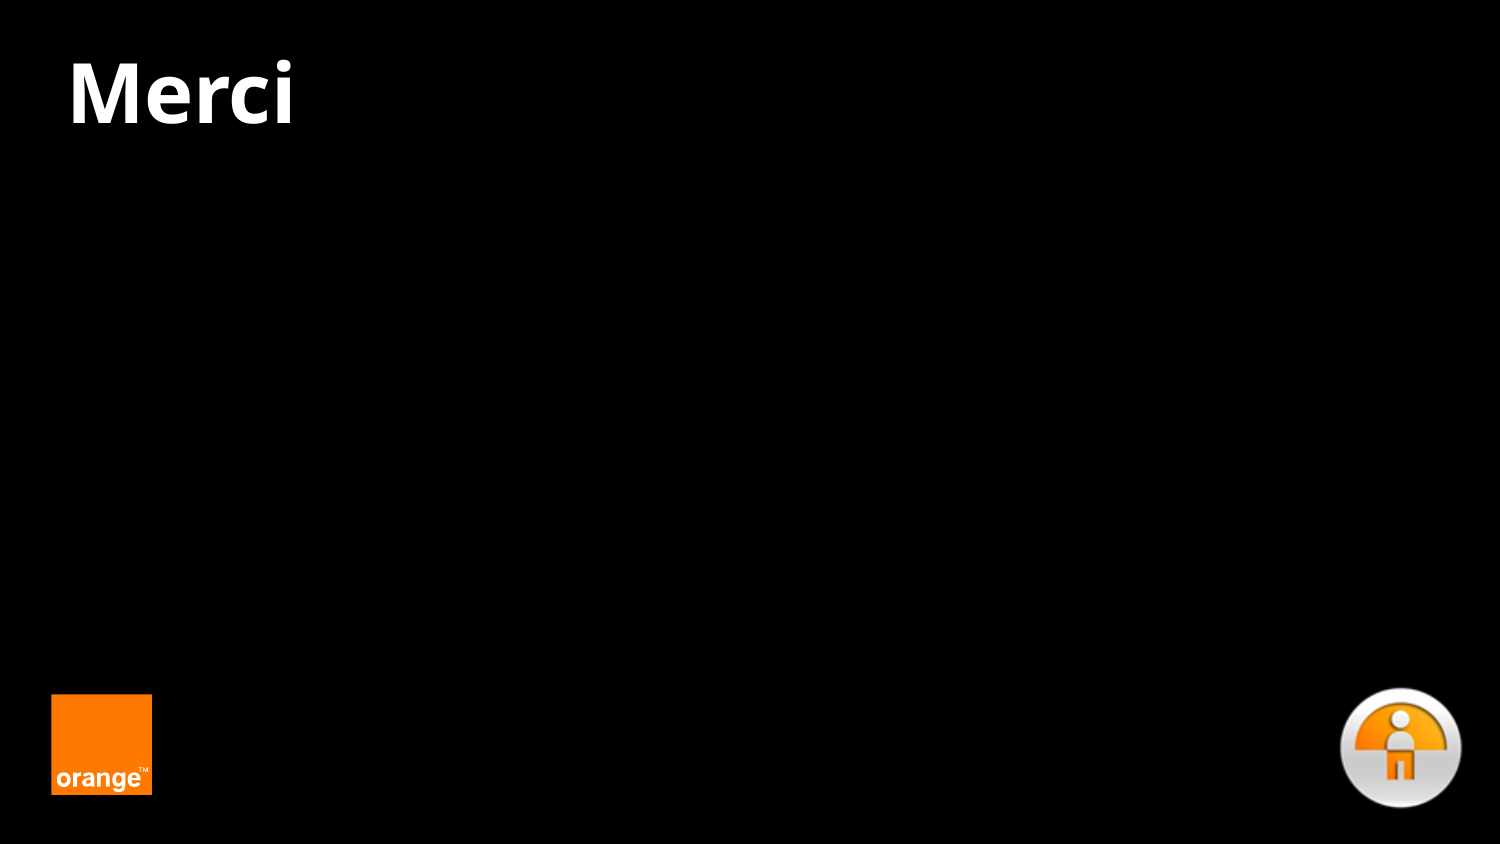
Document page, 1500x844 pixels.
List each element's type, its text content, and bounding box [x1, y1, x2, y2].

title Merci [51, 43, 844, 166]
picture [1328, 674, 1475, 815]
